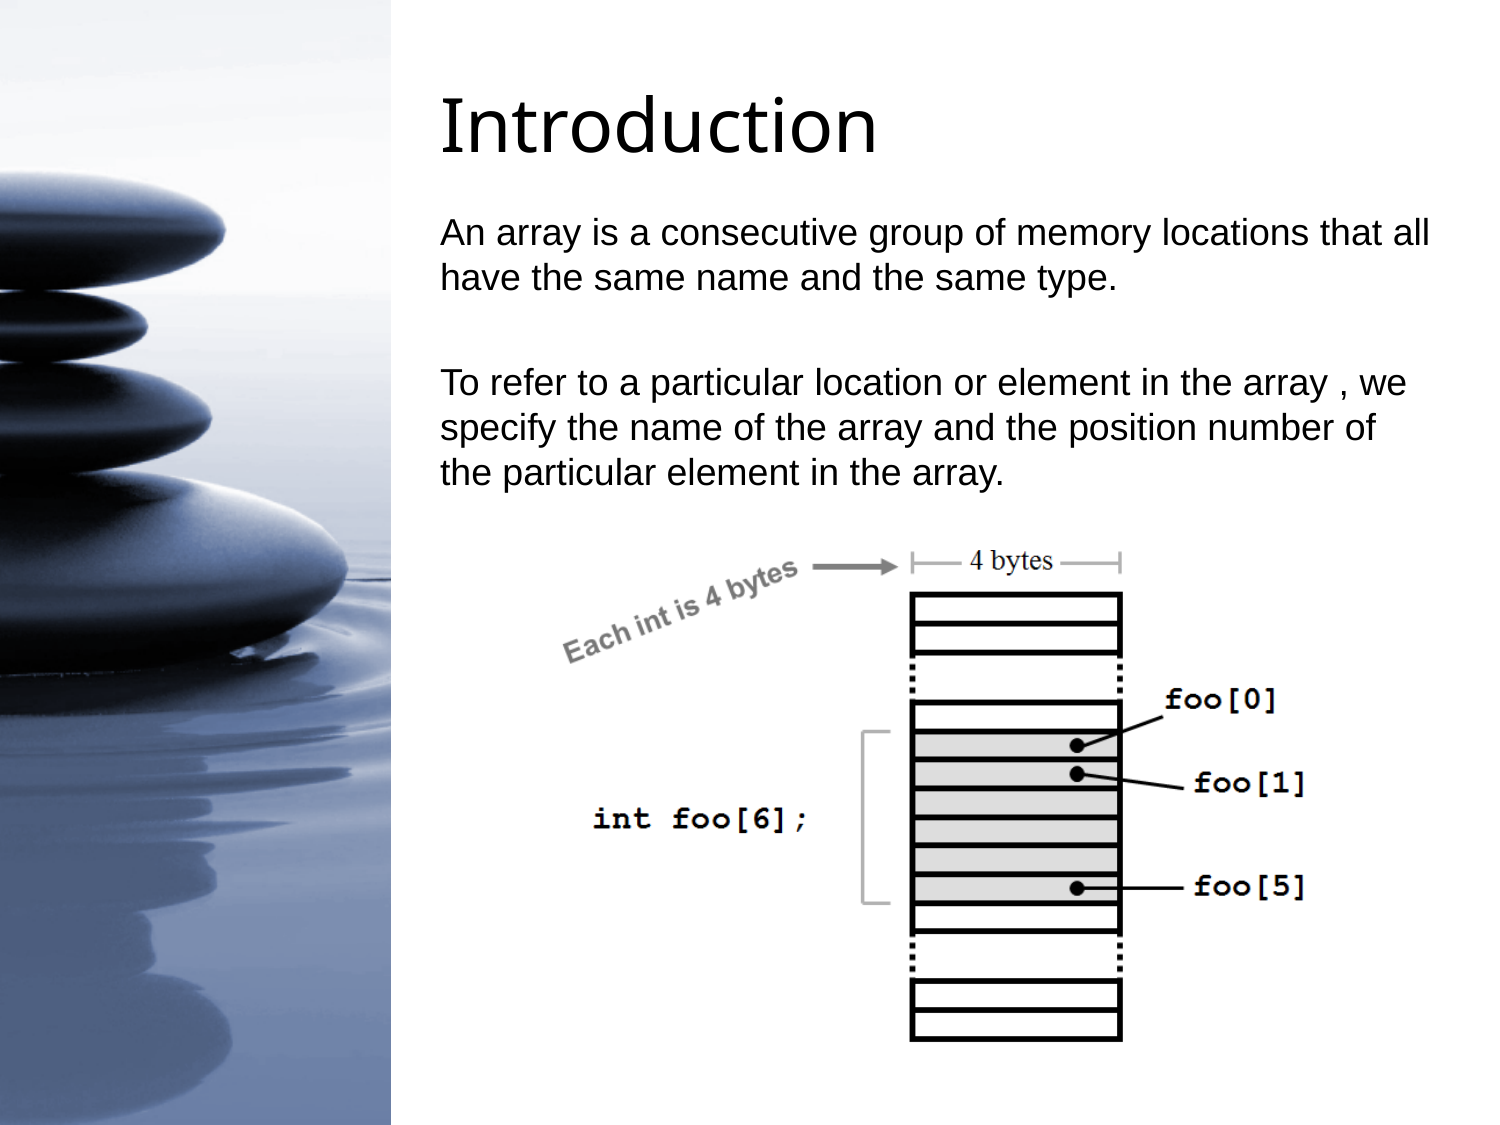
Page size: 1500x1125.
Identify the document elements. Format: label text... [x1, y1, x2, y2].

title Introduction [425, 45, 1450, 175]
list An array is a consecutive group of memory locations that all have the same name and the same type. To refer to a particular location or element in the array , we specify the name of the array and the position number of the particular element in the array. [425, 200, 1450, 1005]
picture [548, 550, 1320, 1049]
picture [0, 0, 391, 1125]
